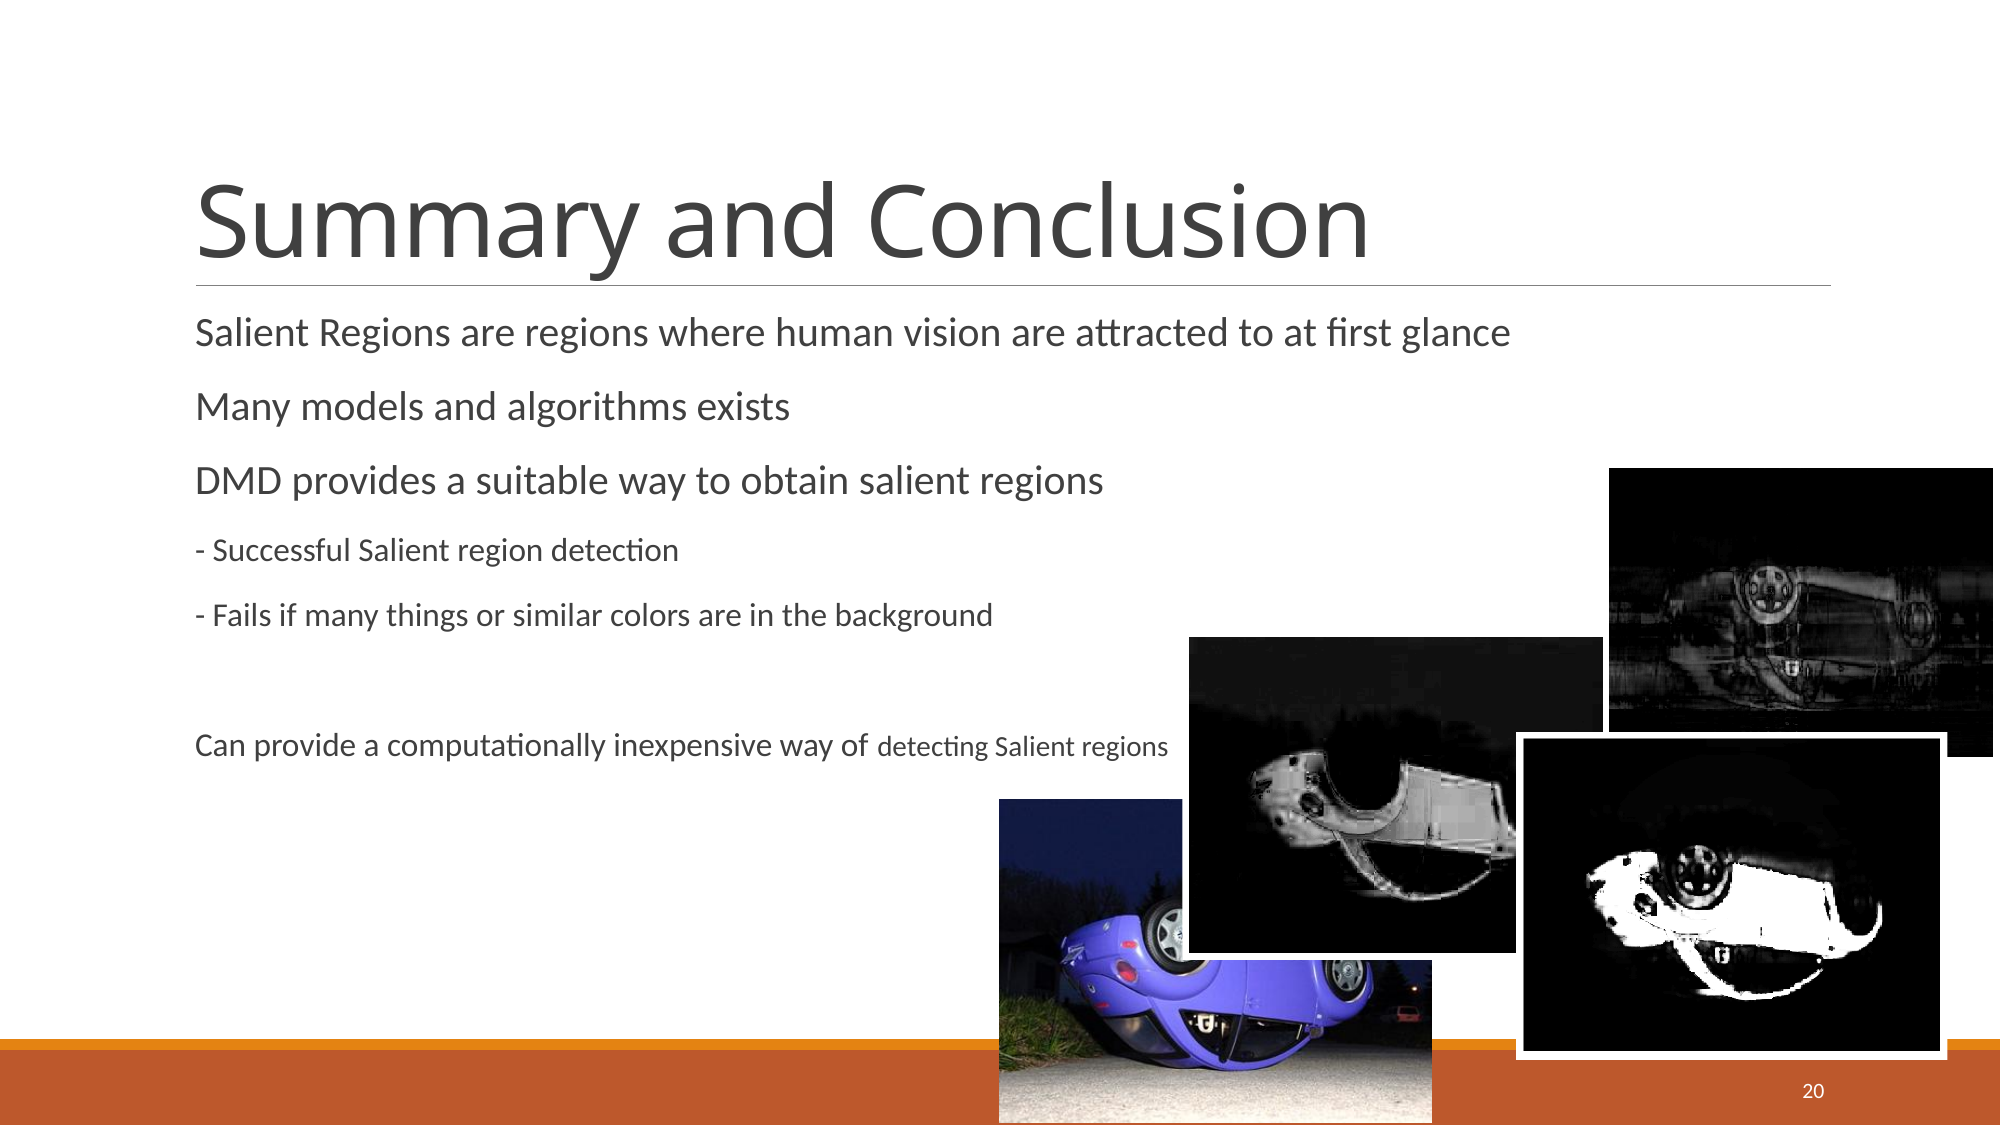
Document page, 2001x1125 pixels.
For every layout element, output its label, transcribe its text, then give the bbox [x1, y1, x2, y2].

slide_number 20 [1624, 1067, 1840, 1120]
picture [999, 460, 2000, 1124]
title Summary and Conclusion [180, 47, 1830, 285]
list Salient Regions are regions where human vision are attracted to at first glance Many models and algorithms exists DMD provides a suitable way to obtain salient regions - Successful Salient region detection - Fails if many things or similar colors are in the background Can provide a computationally inexpensive way of detecting Salient regions [180, 302, 1546, 963]
